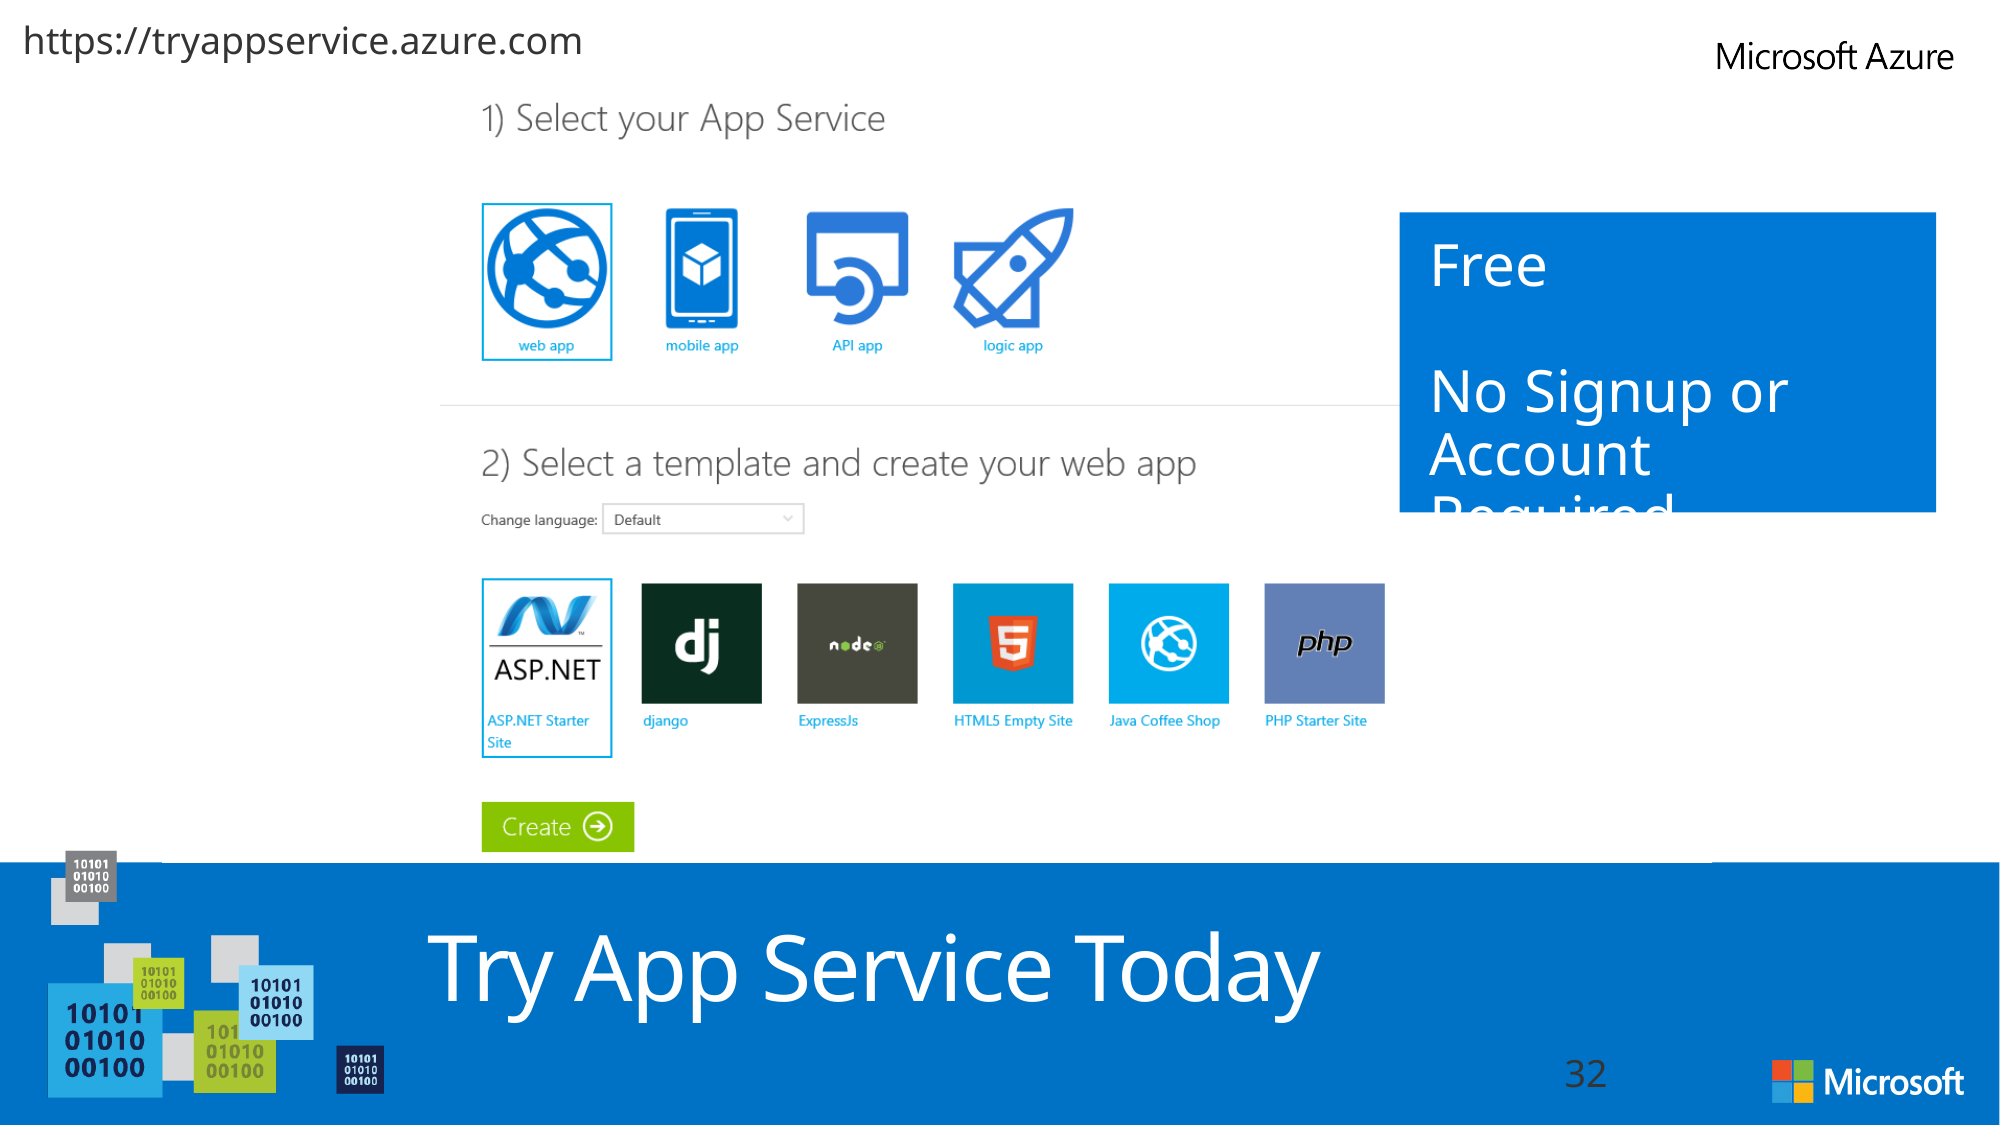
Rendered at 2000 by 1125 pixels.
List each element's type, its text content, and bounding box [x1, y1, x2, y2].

picture [17, 24, 1972, 1125]
title Try App Service Today [413, 914, 1737, 1066]
slide_number 32 [1549, 1042, 2000, 1103]
text_box https://tryappservice.azure.com [7, 9, 599, 70]
text_box Free No Signup or Account Required [1713, 212, 1937, 513]
